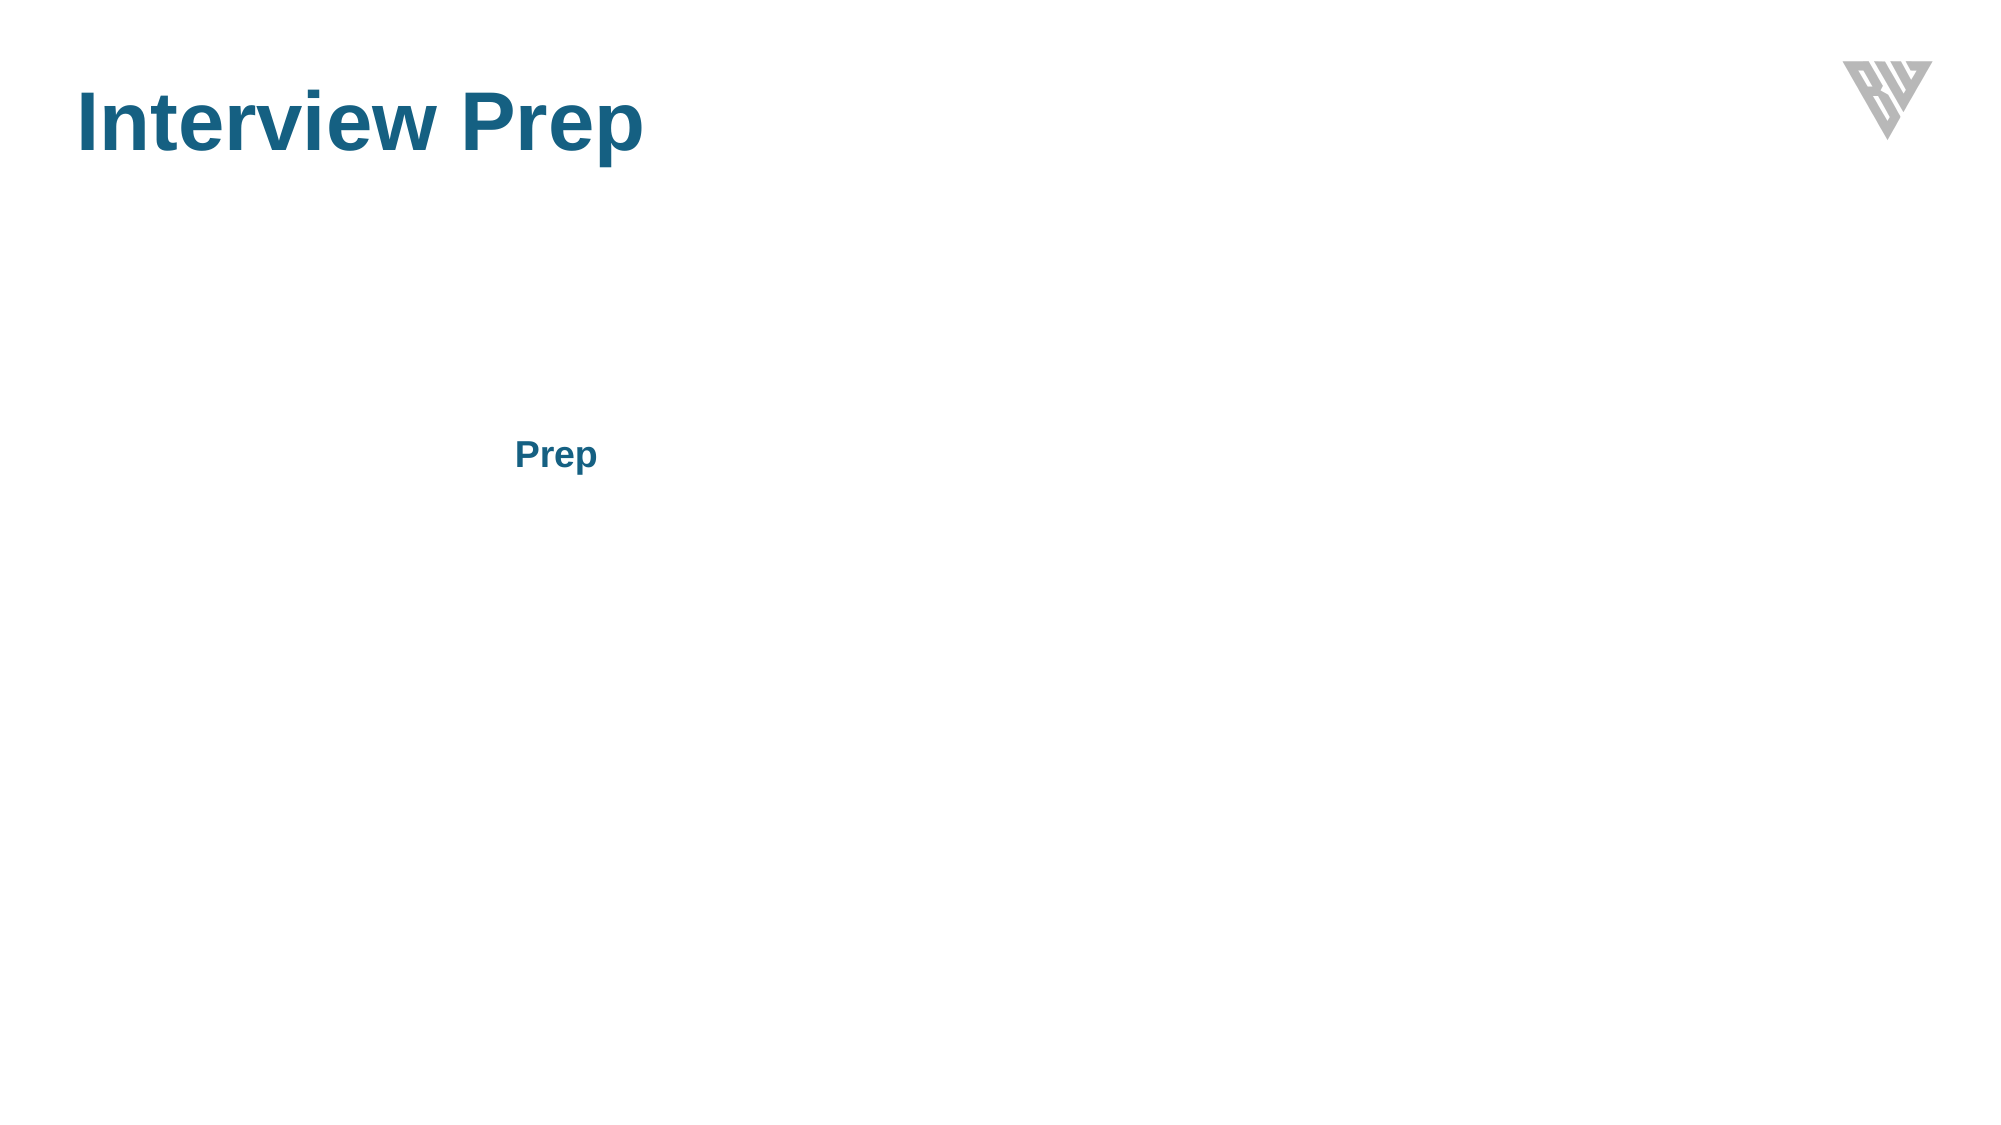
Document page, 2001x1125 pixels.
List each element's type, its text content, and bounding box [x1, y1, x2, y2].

title Interview Prep [61, 34, 1863, 213]
text_box Prep [500, 422, 1500, 482]
picture [1839, 57, 1935, 144]
